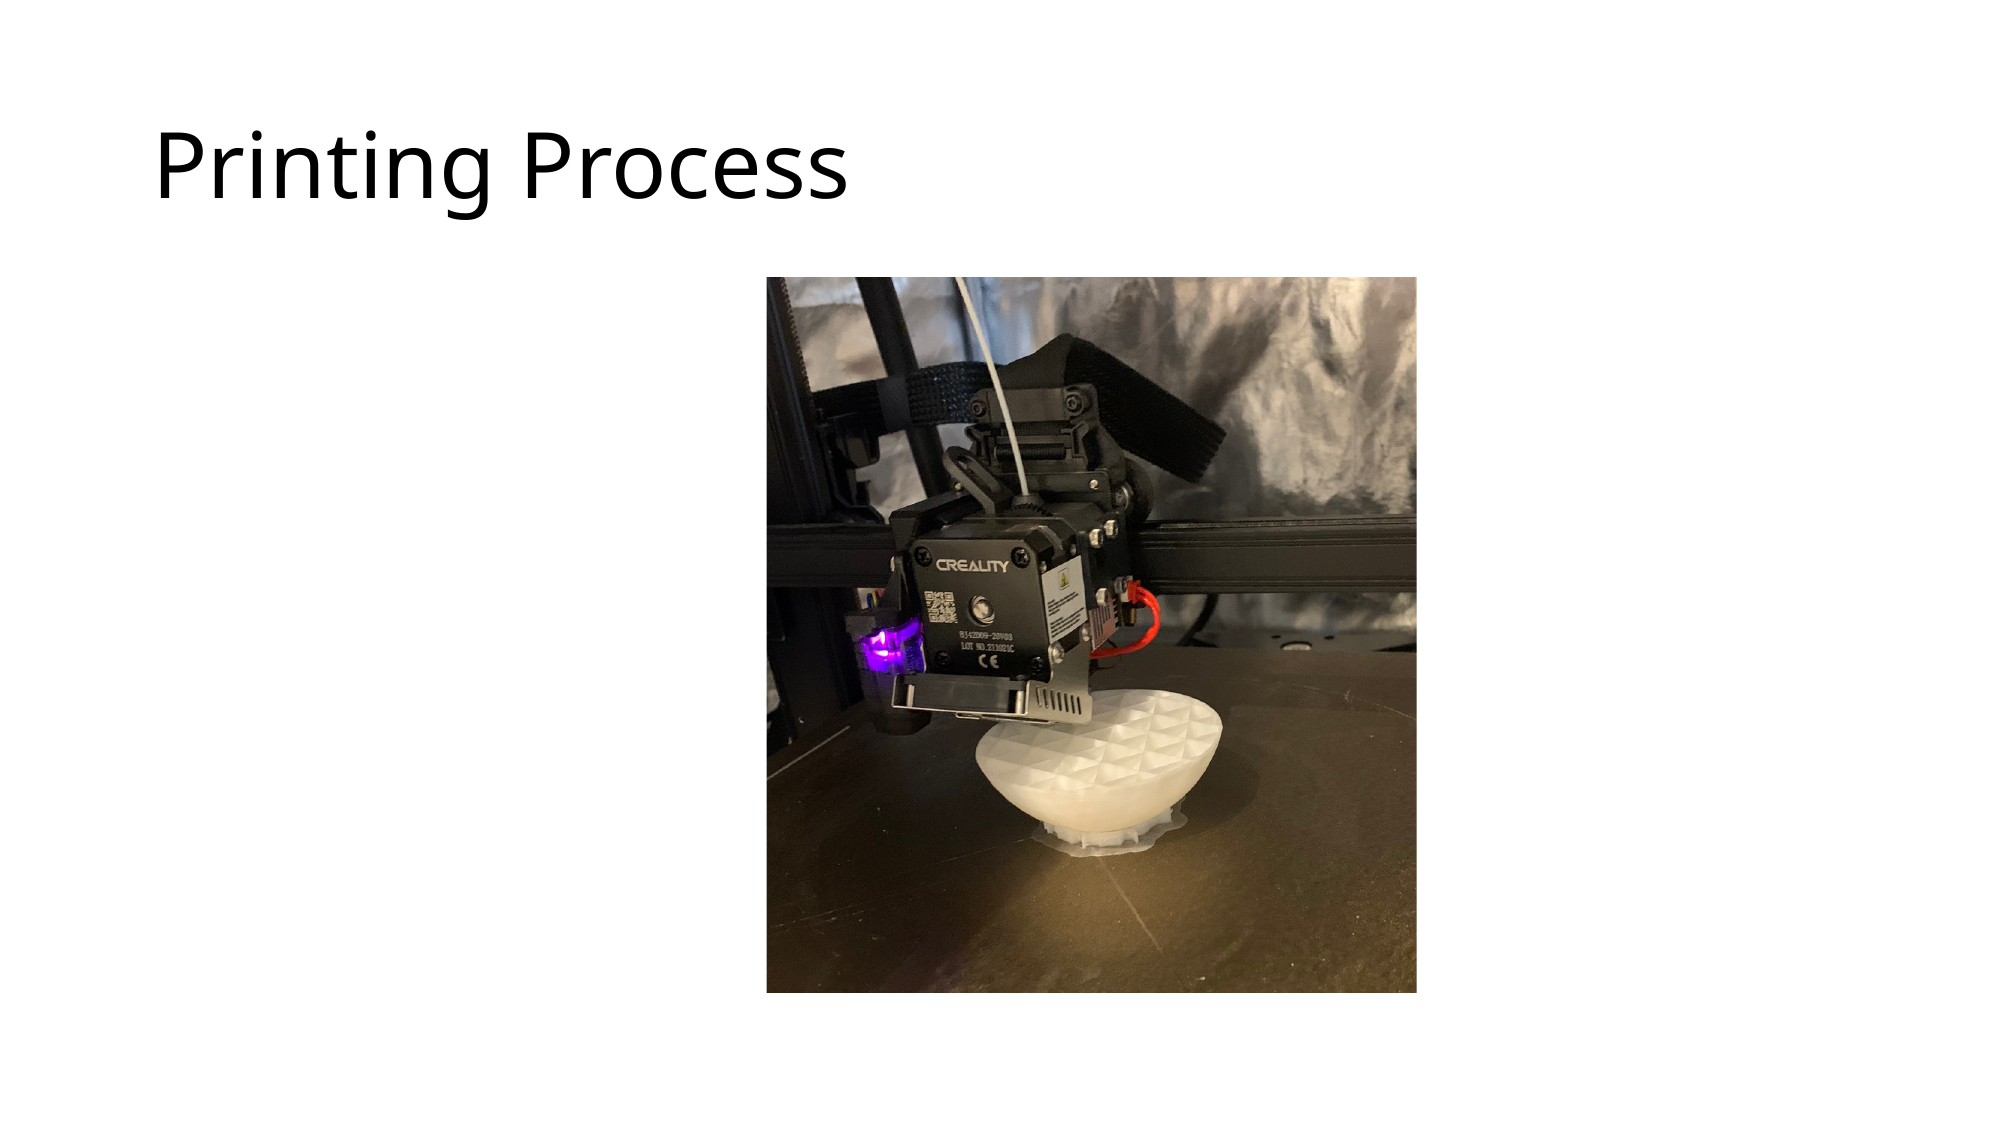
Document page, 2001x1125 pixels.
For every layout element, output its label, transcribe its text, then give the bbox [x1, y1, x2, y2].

title Printing Process [137, 59, 1863, 278]
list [766, 277, 1417, 993]
